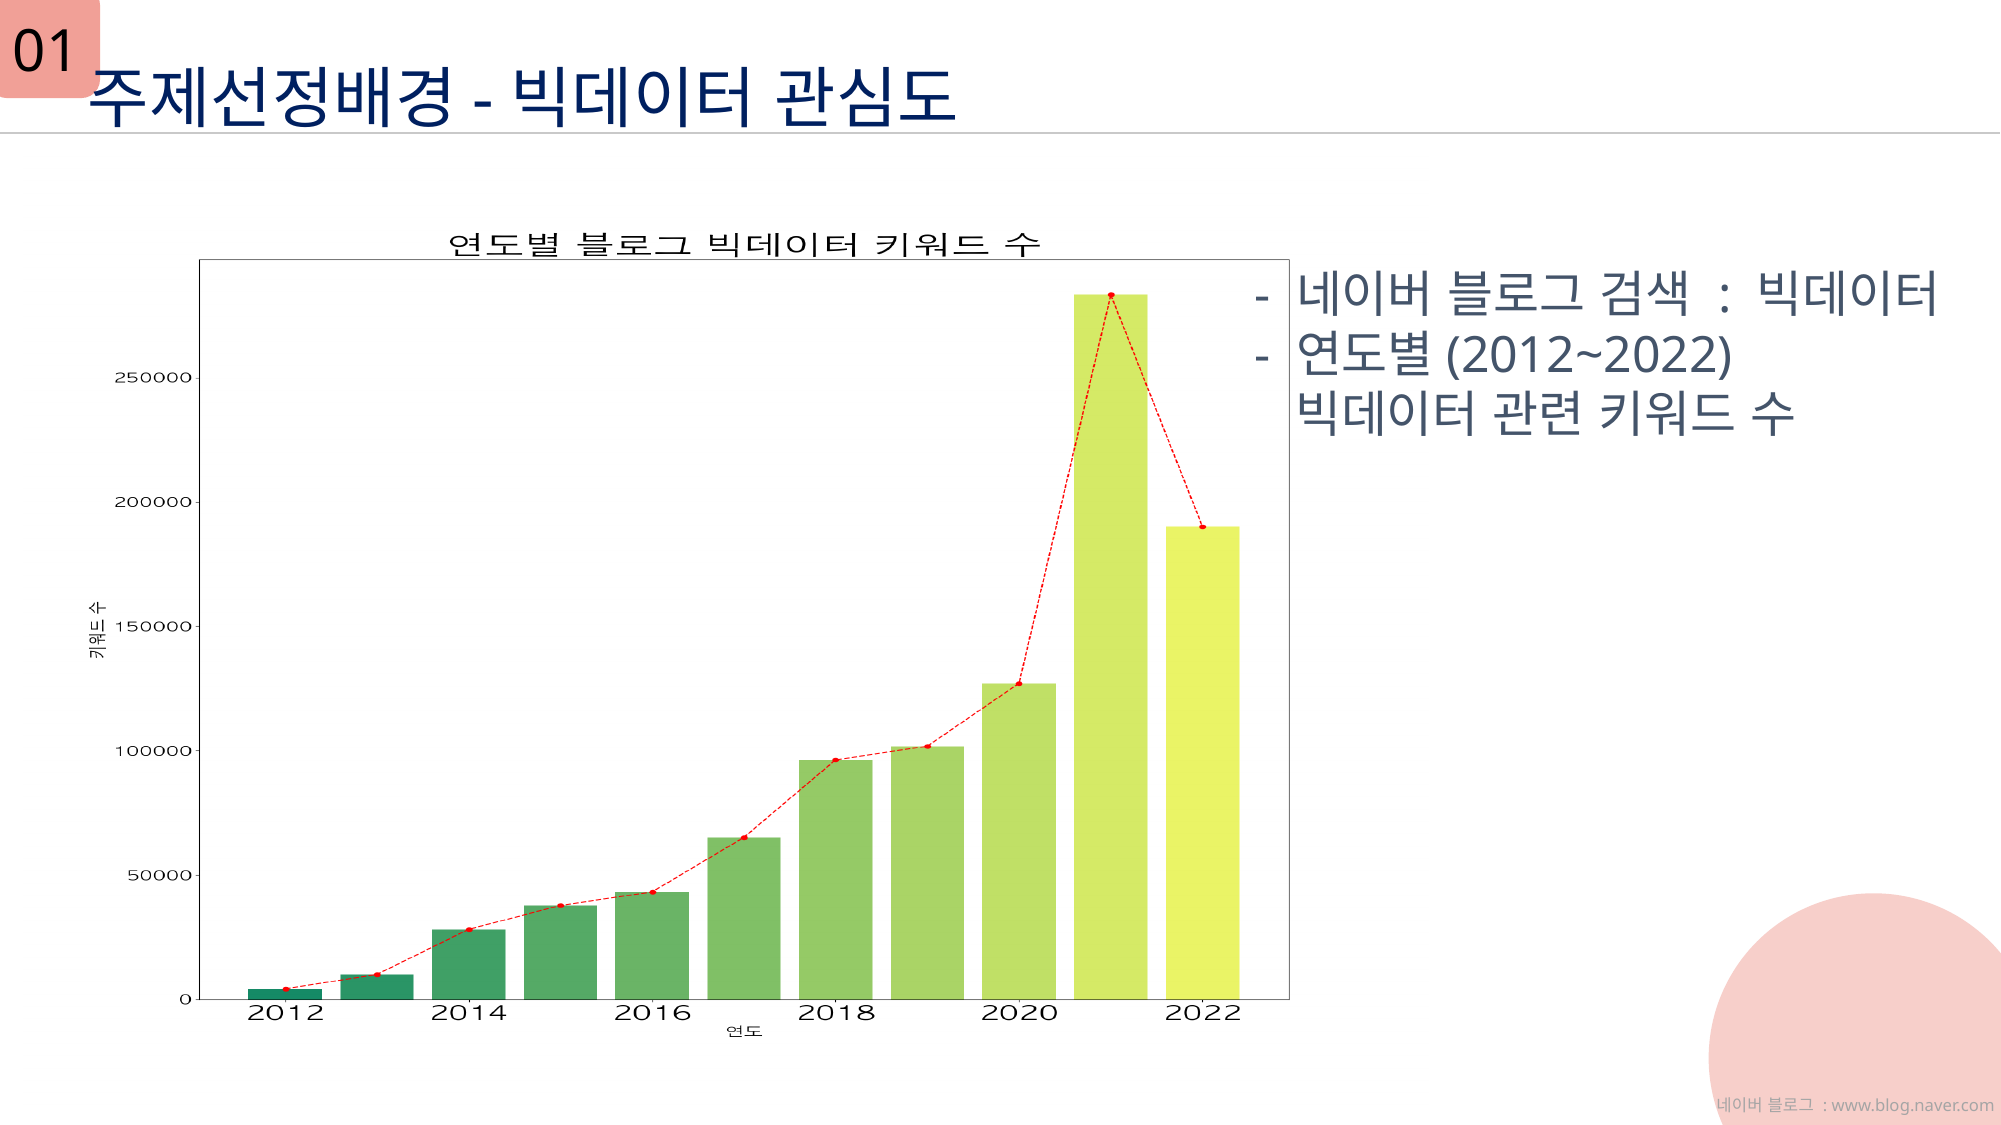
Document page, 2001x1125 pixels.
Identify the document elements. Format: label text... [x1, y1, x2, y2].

text_box 01 [0, 5, 95, 91]
picture [23, 144, 1429, 1105]
text_box 주제선정배경-빅데이터 관심도 [73, 48, 975, 144]
text_box 네이버 블로그 : www.blog.naver.com [1701, 1086, 2000, 1122]
text_box - 네이버 블로그 검색 : 빅데이터 - 연도별(2012~2022) 빅데이터 관련 키워드 수 [1429, 255, 1956, 586]
